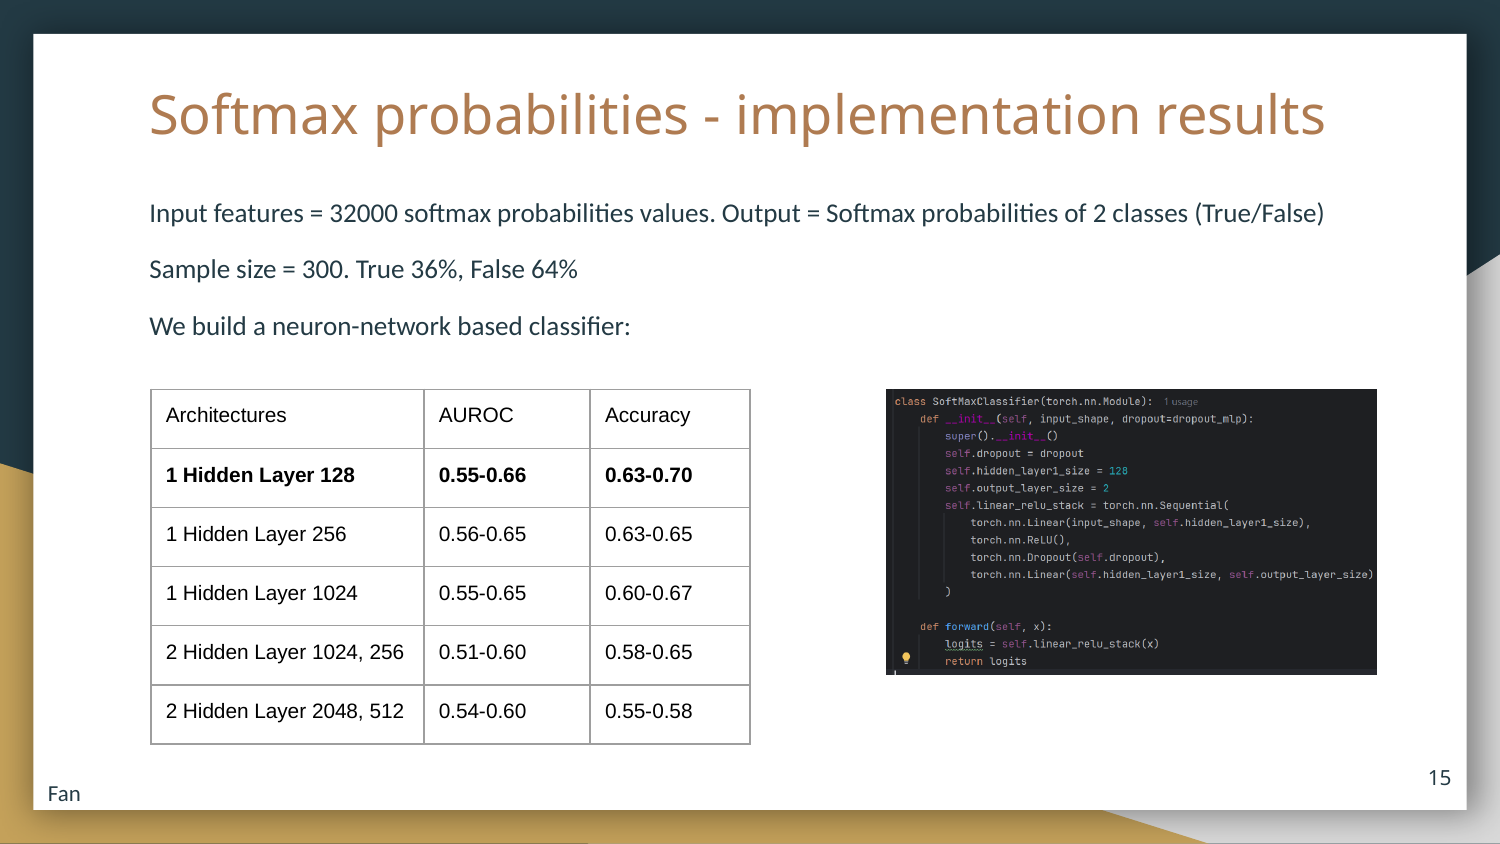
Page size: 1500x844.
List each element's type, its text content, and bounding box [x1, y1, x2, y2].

table_cell 0.63-0.70 [591, 449, 749, 507]
table_cell 1 Hidden Layer 1024 [152, 567, 423, 625]
table_cell 0.55-0.65 [425, 567, 589, 625]
table_cell 2 Hidden Layer 2048, 512 [152, 686, 423, 743]
table_cell 1 Hidden Layer 128 [152, 449, 423, 507]
table_cell 0.55-0.66 [425, 449, 589, 507]
text_box Fan [32, 763, 260, 810]
title Softmax probabilities - implementation results [134, 61, 1366, 183]
table_header AUROC [425, 390, 589, 448]
table_cell 0.63-0.65 [591, 508, 749, 566]
table_cell 0.51-0.60 [425, 626, 589, 684]
table_cell 0.60-0.67 [591, 567, 749, 625]
table_header Architectures [152, 390, 423, 448]
slide_number ‹#› [1376, 745, 1467, 810]
table_cell 1 Hidden Layer 256 [152, 508, 423, 566]
table_header Accuracy [591, 390, 749, 448]
table_cell 0.56-0.65 [425, 508, 589, 566]
table_cell 0.58-0.65 [591, 626, 749, 684]
table_cell 0.54-0.60 [425, 686, 589, 743]
table_cell 0.55-0.58 [591, 686, 749, 743]
list Input features = 32000 softmax probabilities values. Output = Softmax probabilities of 2 classes (True/False) Sample size = 300. True 36%, False 64% We build a neuron-network based classifier: [134, 183, 1366, 765]
table_cell 2 Hidden Layer 1024, 256 [152, 626, 423, 684]
picture [886, 389, 1377, 676]
